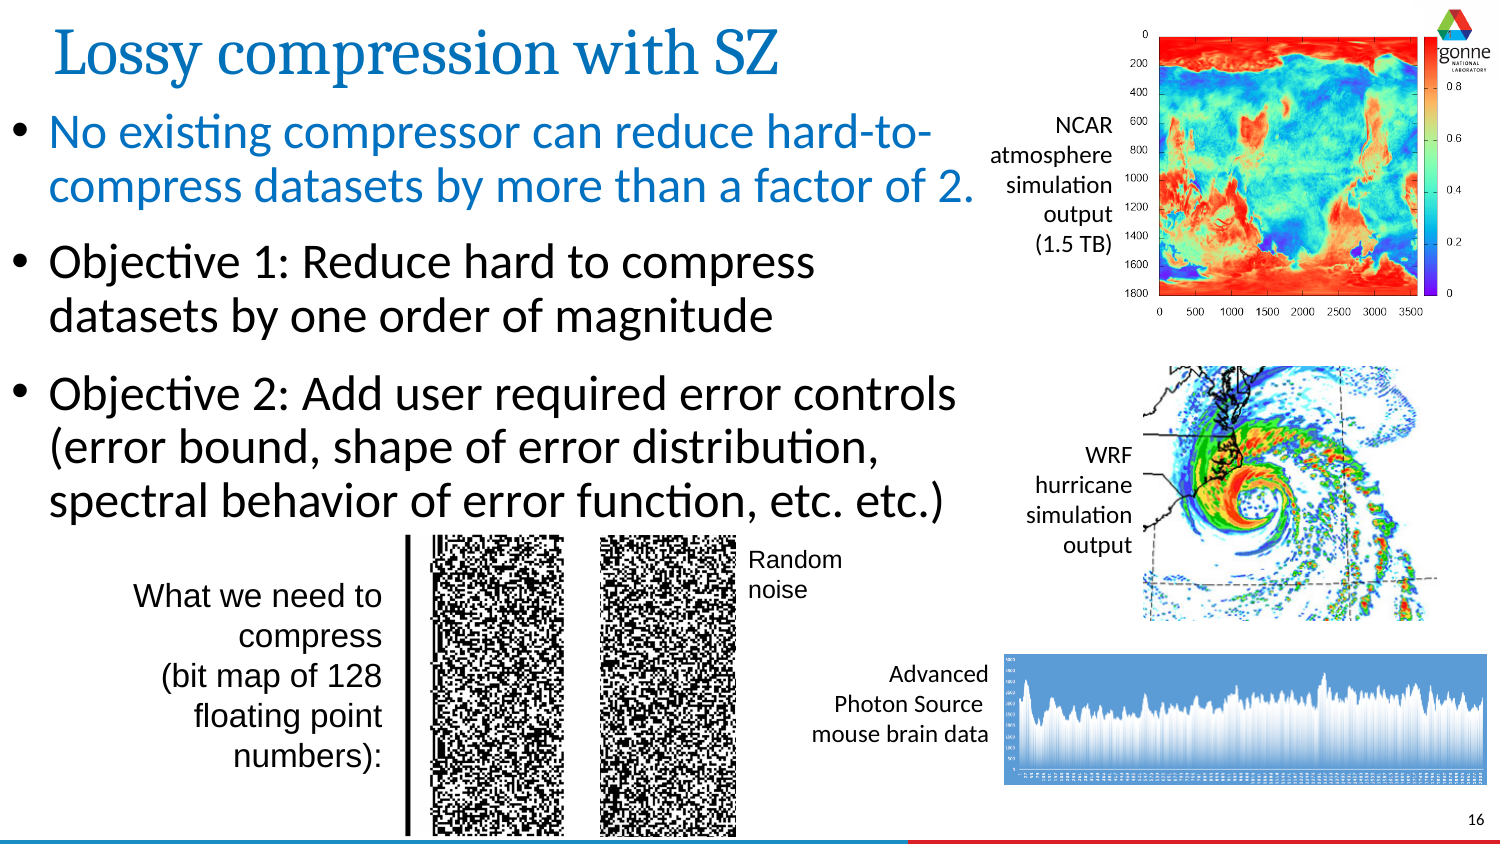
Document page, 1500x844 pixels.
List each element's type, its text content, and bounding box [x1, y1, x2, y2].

text_box WRF hurricane simulation output [1004, 431, 1138, 567]
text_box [35, 533, 566, 837]
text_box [600, 535, 861, 837]
text_box Advanced Photon Source mouse brain data [866, 650, 1004, 756]
title Lossy compression with SZ [41, 8, 1097, 81]
picture [1103, 0, 1500, 358]
text_box NCAR atmosphere simulation output (1.5 TB) [948, 100, 1097, 266]
picture [1143, 366, 1437, 622]
picture [1003, 653, 1487, 785]
list No existing compressor can reduce hard-to-compress datasets by more than a factor of 2. Objective 1: Reduce hard to compress datasets by one order of magnitude Objective 2: Add user required error controls (error bound, shape of error distribution, spectral behavior of error function, etc. etc.) [0, 93, 995, 799]
